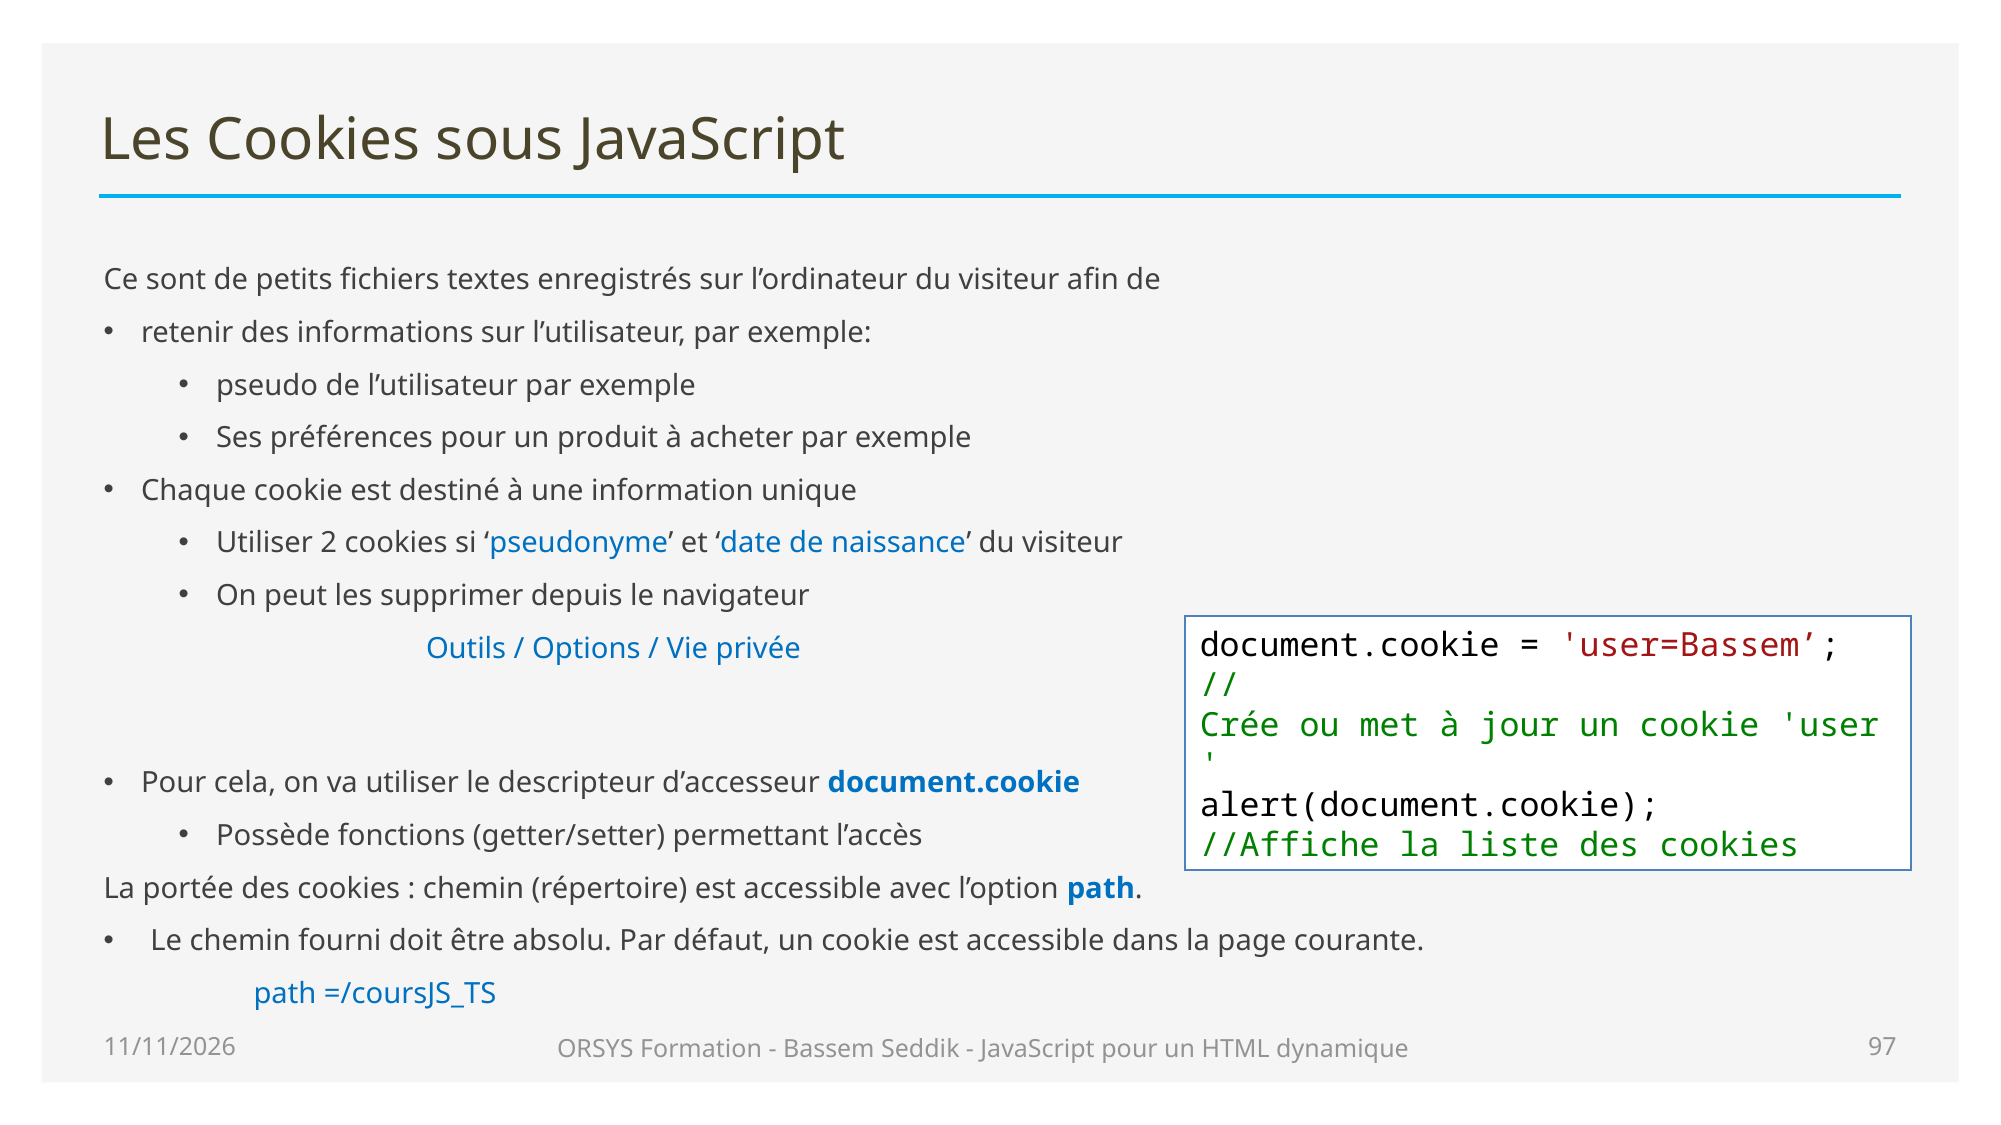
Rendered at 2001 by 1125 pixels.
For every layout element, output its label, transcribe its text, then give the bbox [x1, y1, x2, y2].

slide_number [88, 1017, 340, 1078]
slide_number 97 [1626, 1017, 1912, 1078]
text_box document.cookie = 'user=Bassem’; //Crée ou met à jour un cookie 'user' alert(document.cookie); //Affiche la liste des cookies [1184, 615, 1912, 871]
footer ORSYS Formation - Bassem Seddik - JavaScript pour un HTML dynamique [340, 1017, 1626, 1078]
title Les Cookies sous JavaScript [85, 73, 1888, 179]
list Ce sont de petits fichiers textes enregistrés sur l’ordinateur du visiteur afin de retenir des informations sur l’utilisateur, par exemple: pseudo de l’utilisateur par exemple Ses préférences pour un produit à acheter par exemple Chaque cookie est destiné à une information unique Utiliser 2 cookies si ‘pseudonyme’ et ‘date de naissance’ du visiteur On peut les supprimer depuis le navigateur Outils / Options / Vie privée Pour cela, on va utiliser le descripteur d’accesseur document.cookie Possède fonctions (getter/setter) permettant l’accès La portée des cookies : chemin (répertoire) est accessible avec l’option path. Le chemin fourni doit être absolu. Par défaut, un cookie est accessible dans la page courante. path =/coursJS_TS [88, 235, 1891, 1017]
